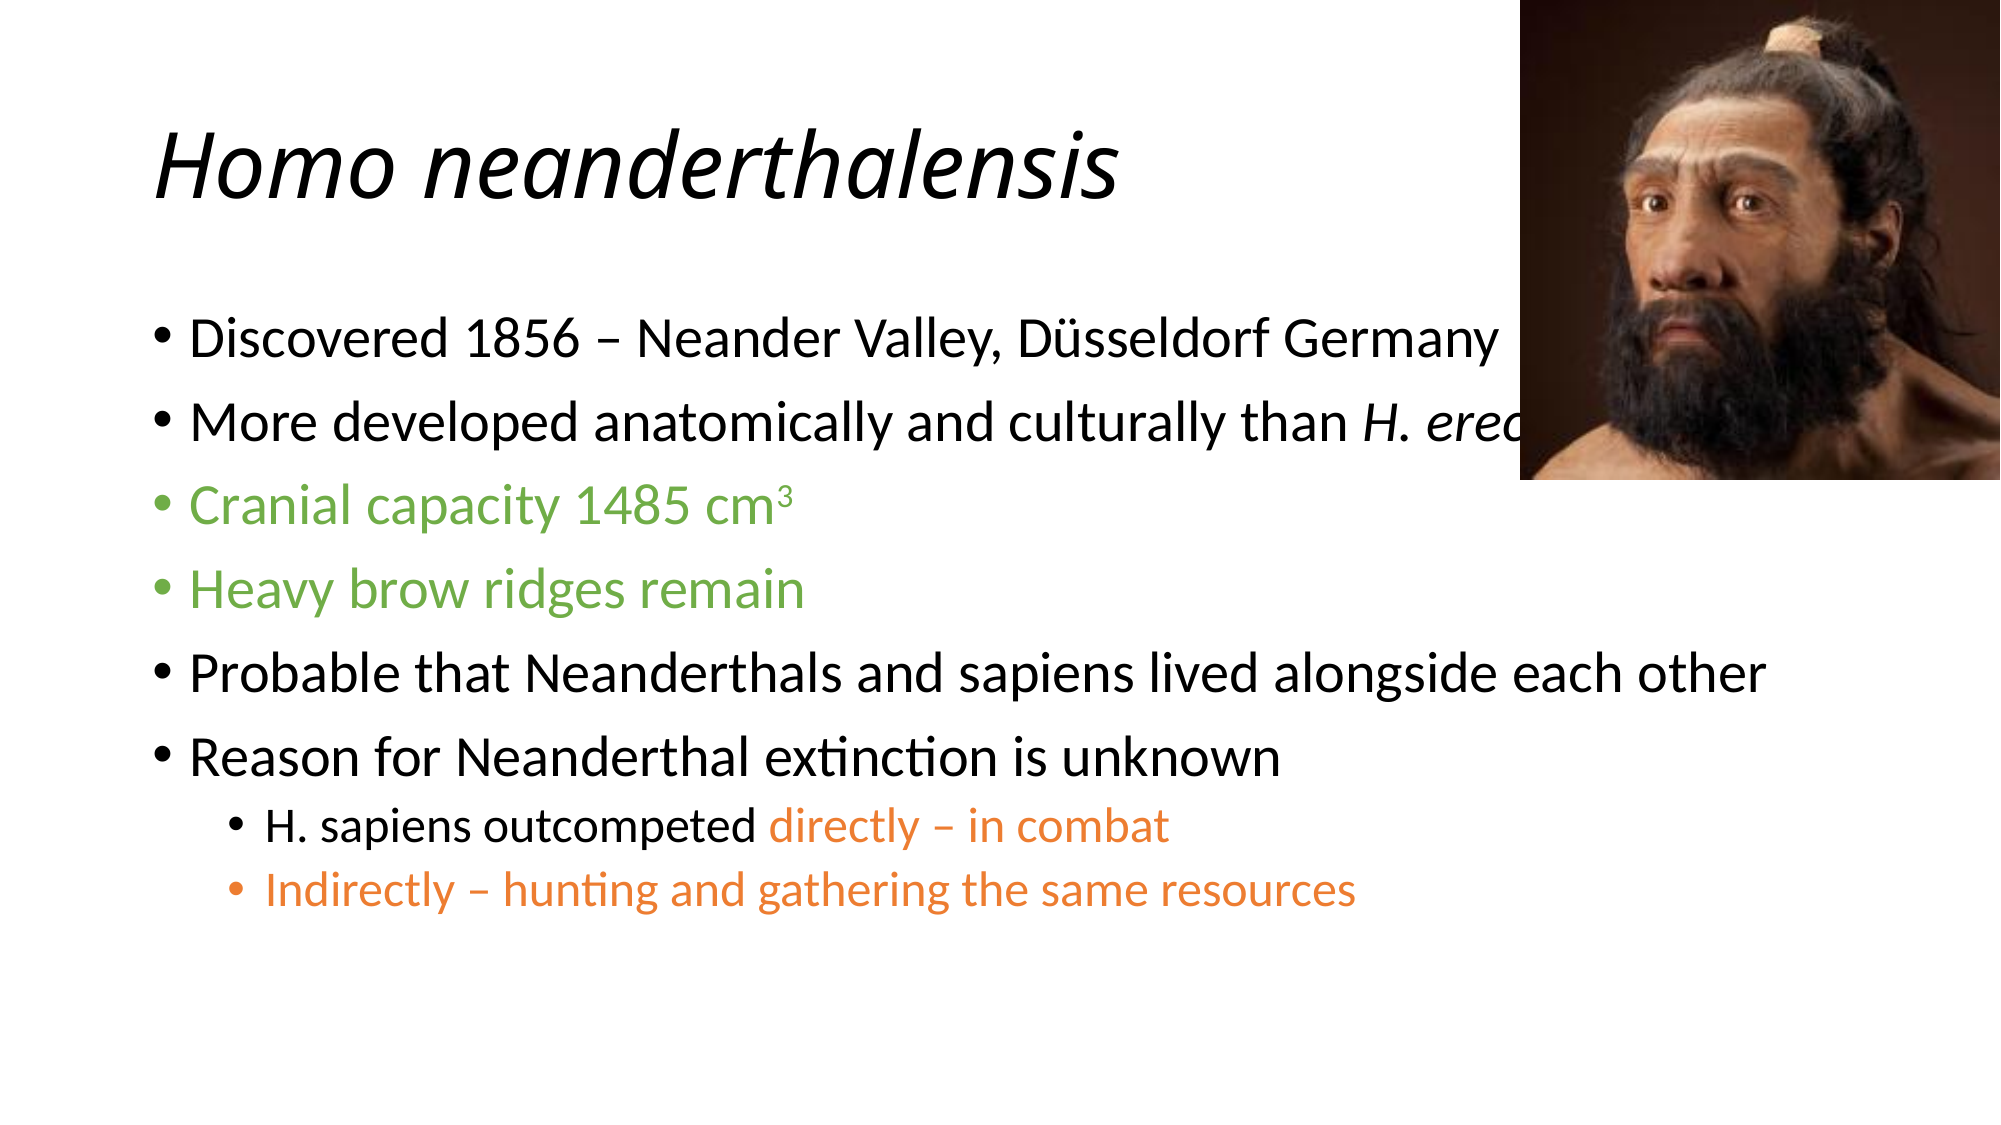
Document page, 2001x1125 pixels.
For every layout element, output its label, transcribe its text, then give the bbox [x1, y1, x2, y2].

list Discovered 1856 – Neander Valley, Düsseldorf Germany More developed anatomically and culturally than H. erectus Cranial capacity 1485 cm3 Heavy brow ridges remain Probable that Neanderthals and sapiens lived alongside each other Reason for Neanderthal extinction is unknown H. sapiens outcompeted directly – in combat Indirectly – hunting and gathering the same resources [137, 299, 1863, 1014]
picture [1520, 0, 2000, 480]
title Homo neanderthalensis [137, 59, 1520, 278]
